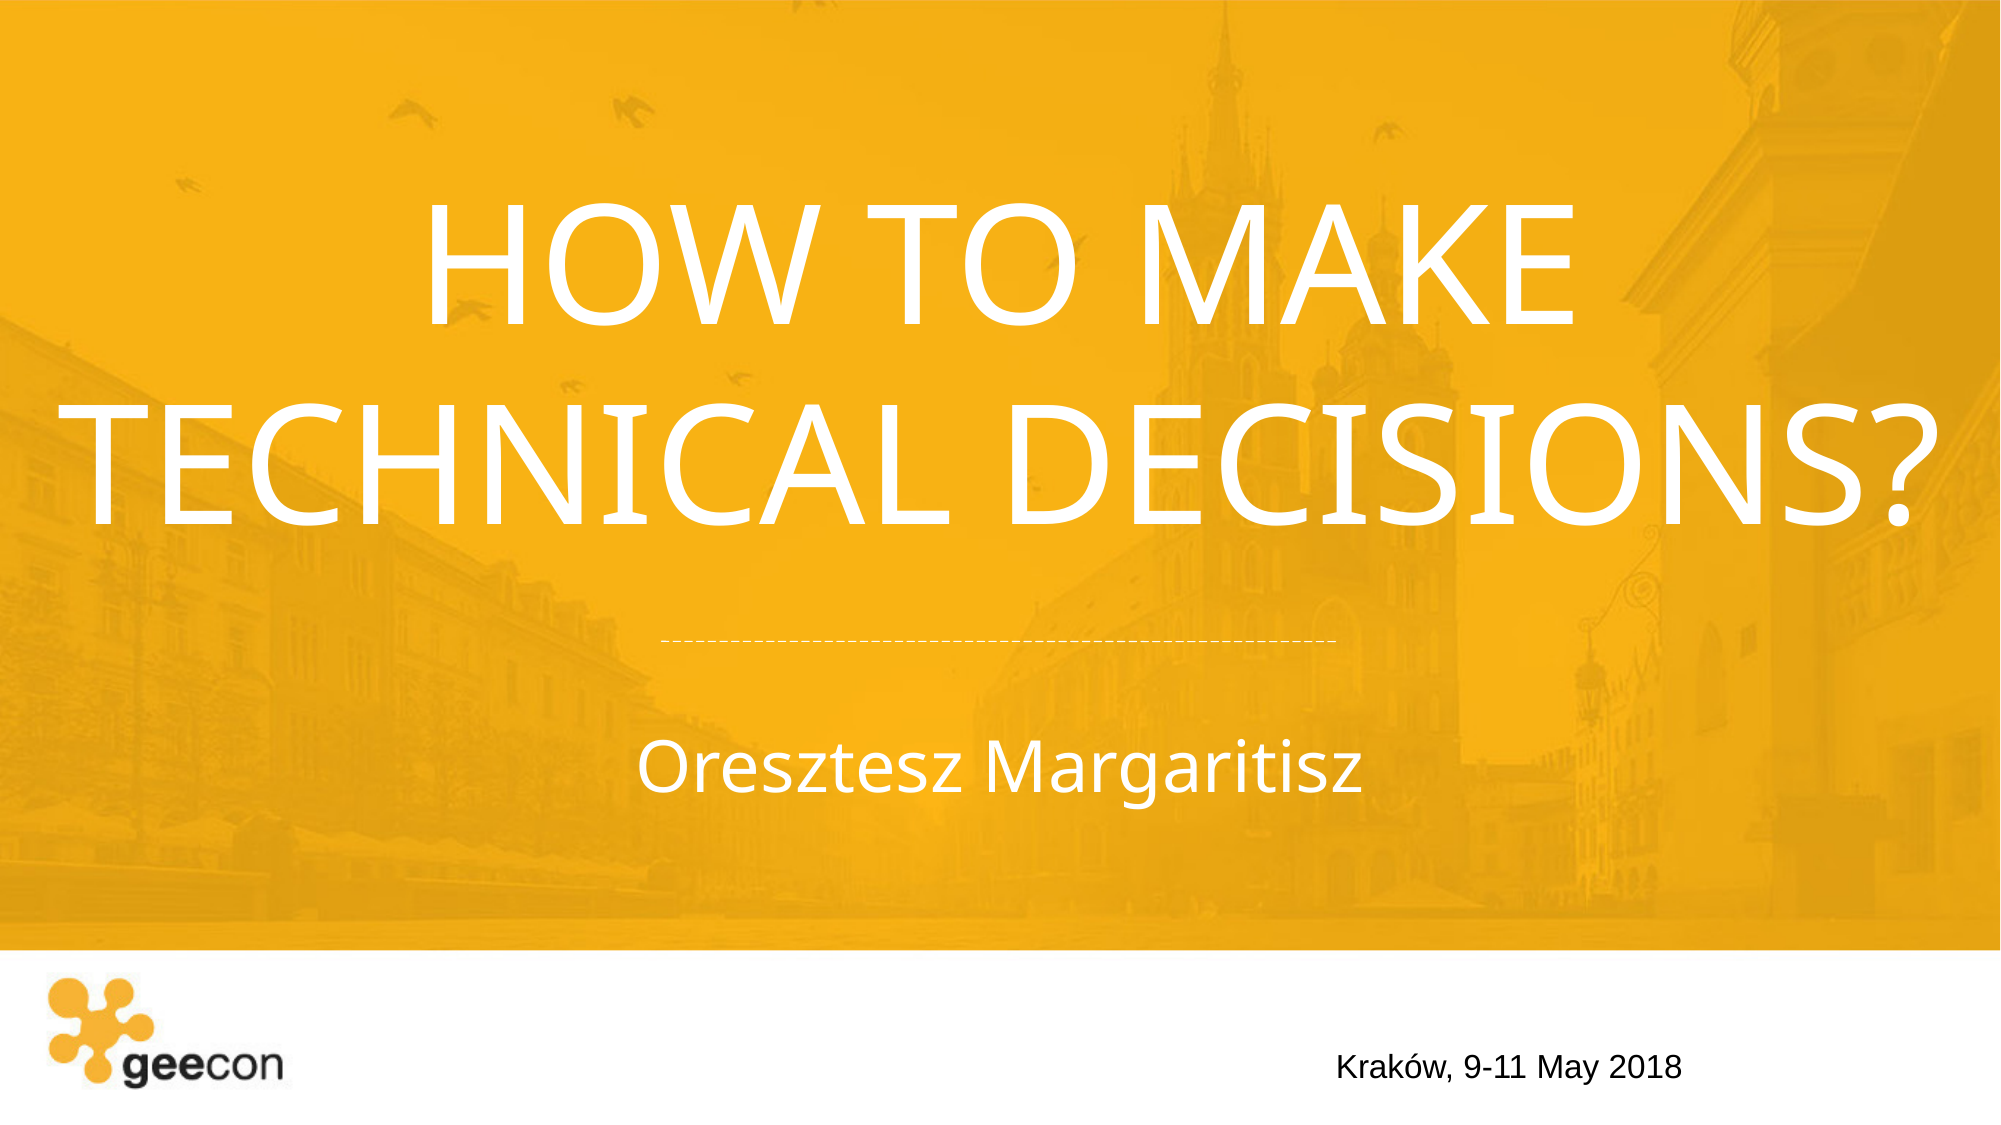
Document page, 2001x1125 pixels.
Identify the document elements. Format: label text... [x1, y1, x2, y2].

title HOW TO MAKE TECHNICAL DECISIONS? [0, 137, 2000, 558]
text_box Kraków, 9-11 May 2018 [590, 1035, 1693, 1096]
list Oresztesz Margaritisz [0, 720, 2000, 824]
picture [0, 0, 2001, 1125]
